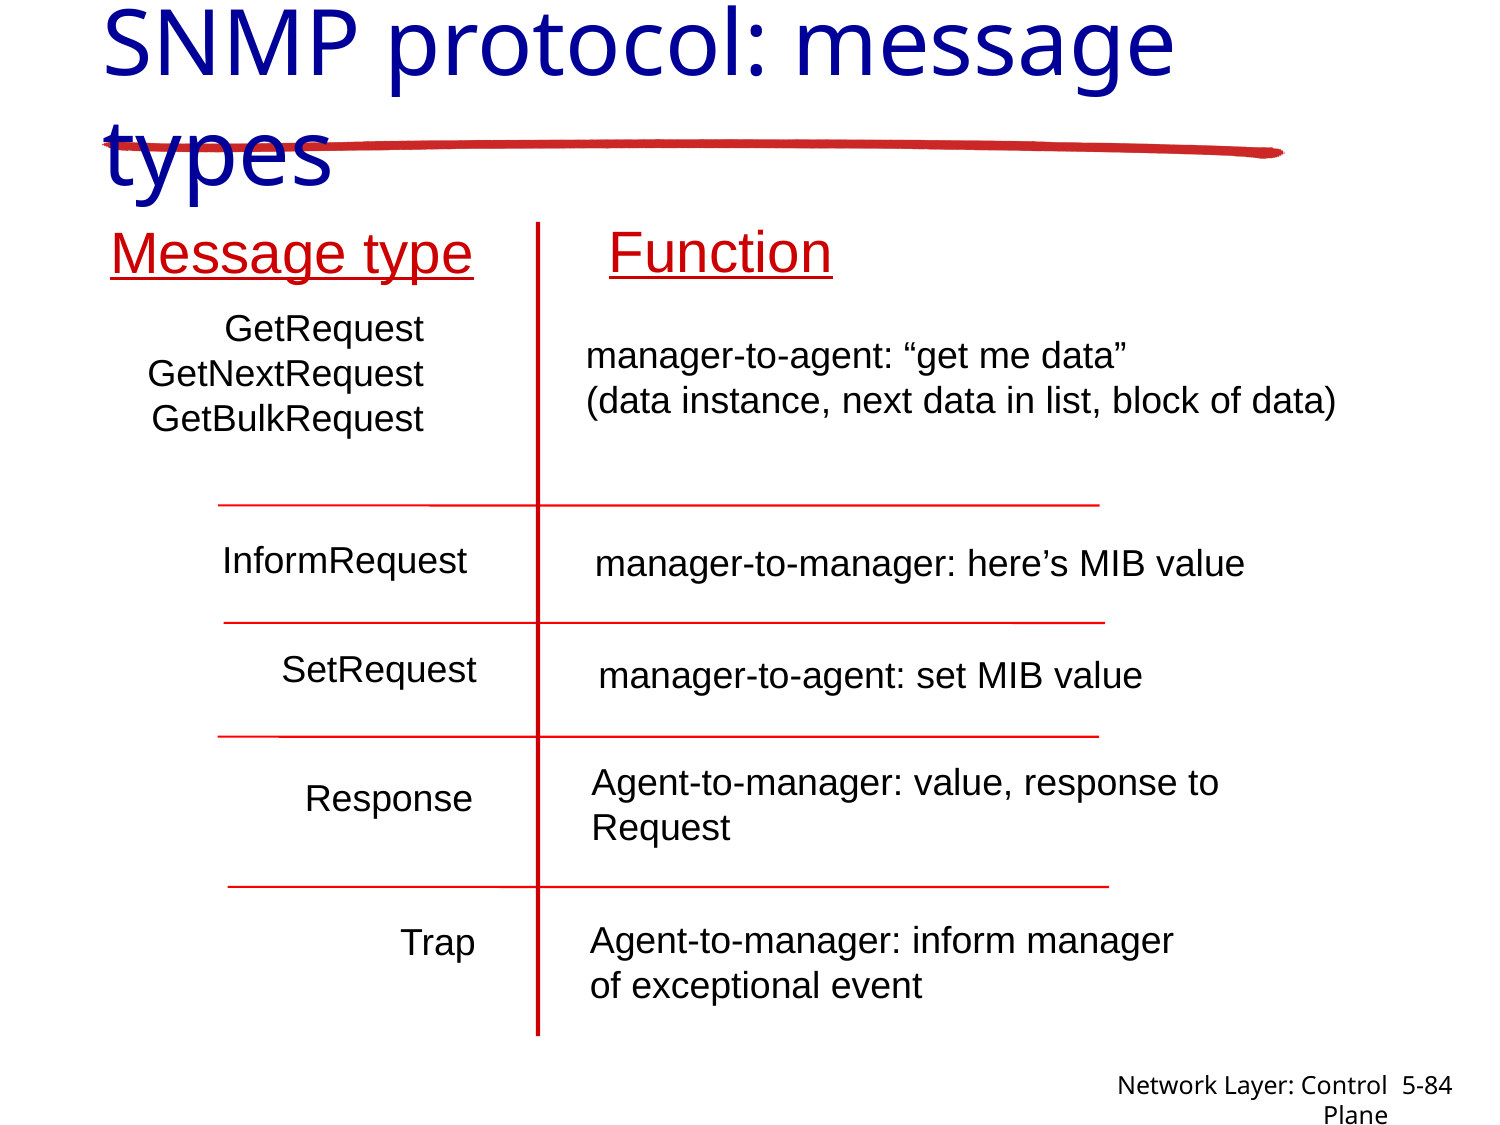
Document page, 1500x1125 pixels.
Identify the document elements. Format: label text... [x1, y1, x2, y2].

text_box Message type [94, 207, 489, 293]
slide_number 5- [1387, 1062, 1478, 1107]
picture [97, 134, 1298, 164]
text_box Agent-to-manager: inform manager of exceptional event [575, 909, 1362, 1014]
footer Network Layer: Control Plane [1045, 1062, 1404, 1102]
text_box Function [594, 207, 848, 292]
text_box InformRequest [59, 529, 483, 589]
text_box Trap [67, 910, 491, 971]
text_box manager-to-agent: “get me data” (data instance, next data in list, block of data) [571, 323, 1353, 429]
title SNMP protocol: message types [87, 0, 1363, 188]
text_box Response [64, 766, 488, 827]
text_box Agent-to-manager: value, response to Request [576, 751, 1272, 856]
text_box SetRequest [68, 637, 492, 698]
text_box manager-to-agent: set MIB value [583, 643, 1285, 703]
text_box GetRequest GetNextRequest GetBulkRequest [132, 296, 439, 446]
text_box manager-to-manager: here’s MIB value [580, 531, 1320, 592]
